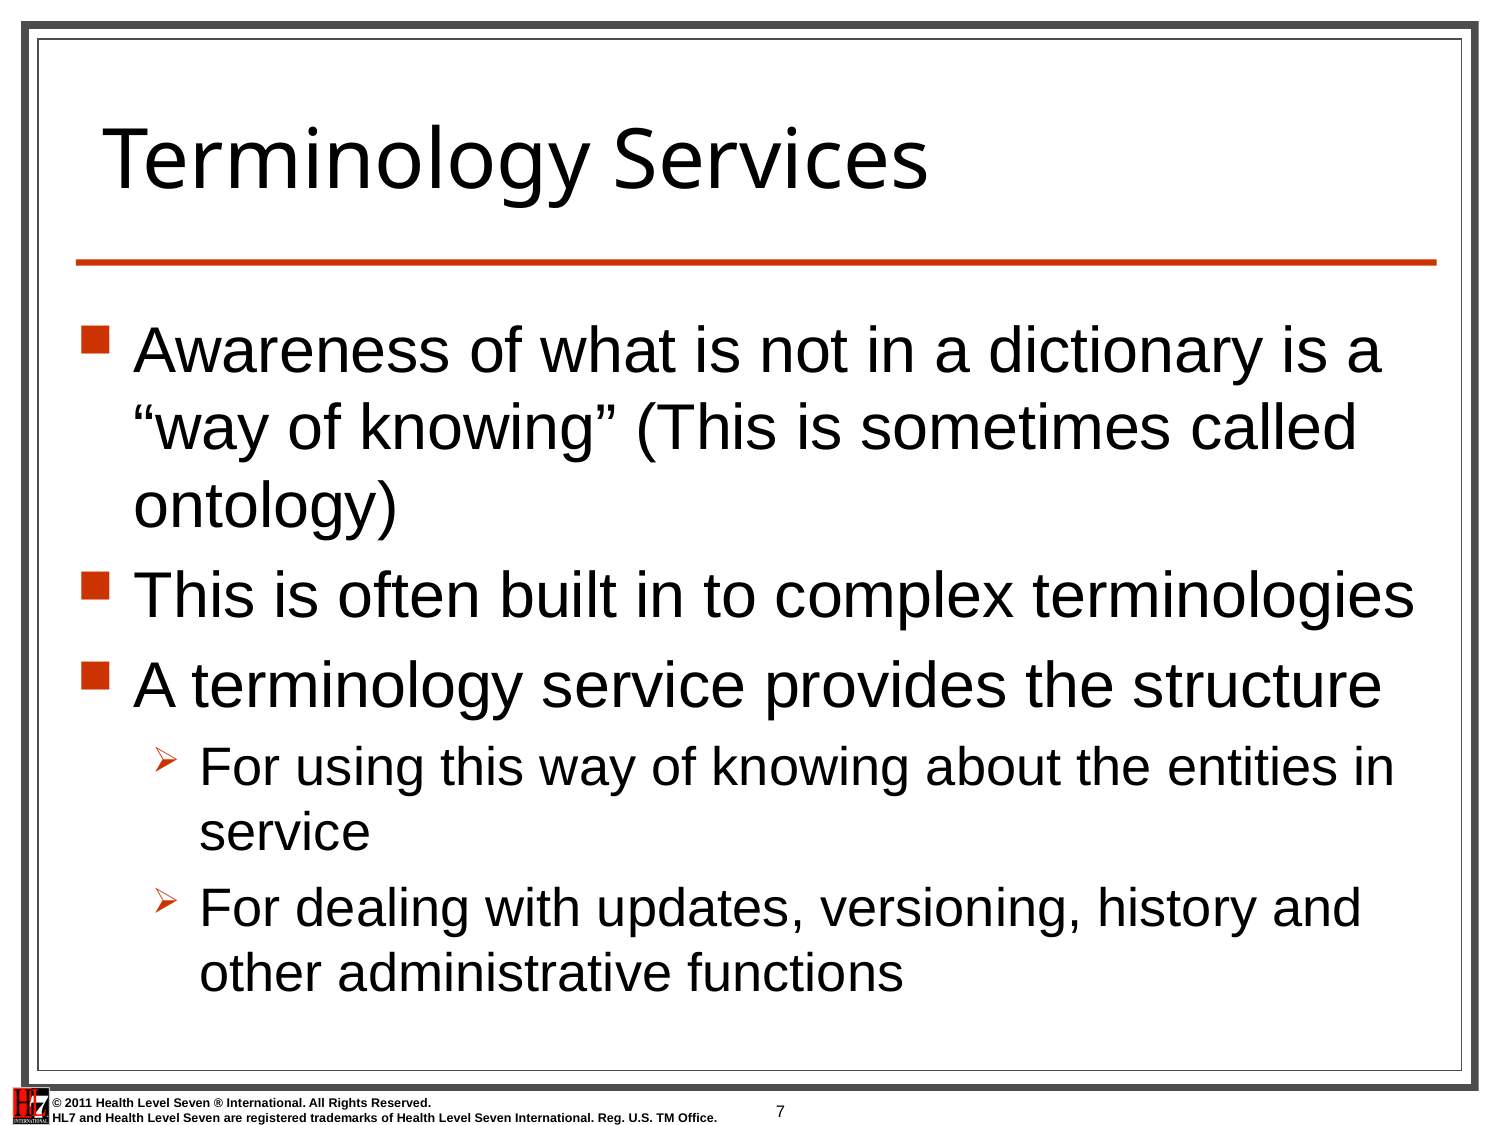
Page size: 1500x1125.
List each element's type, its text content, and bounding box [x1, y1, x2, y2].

list Awareness of what is not in a dictionary is a “way of knowing” (This is sometimes called ontology) This is often built in to complex terminologies A terminology service provides the structure For using this way of knowing about the entities in service For dealing with updates, versioning, history and other administrative functions [62, 299, 1438, 1026]
title Terminology Services [87, 77, 1426, 213]
picture [12, 1087, 50, 1125]
slide_number 7 [712, 1071, 801, 1125]
